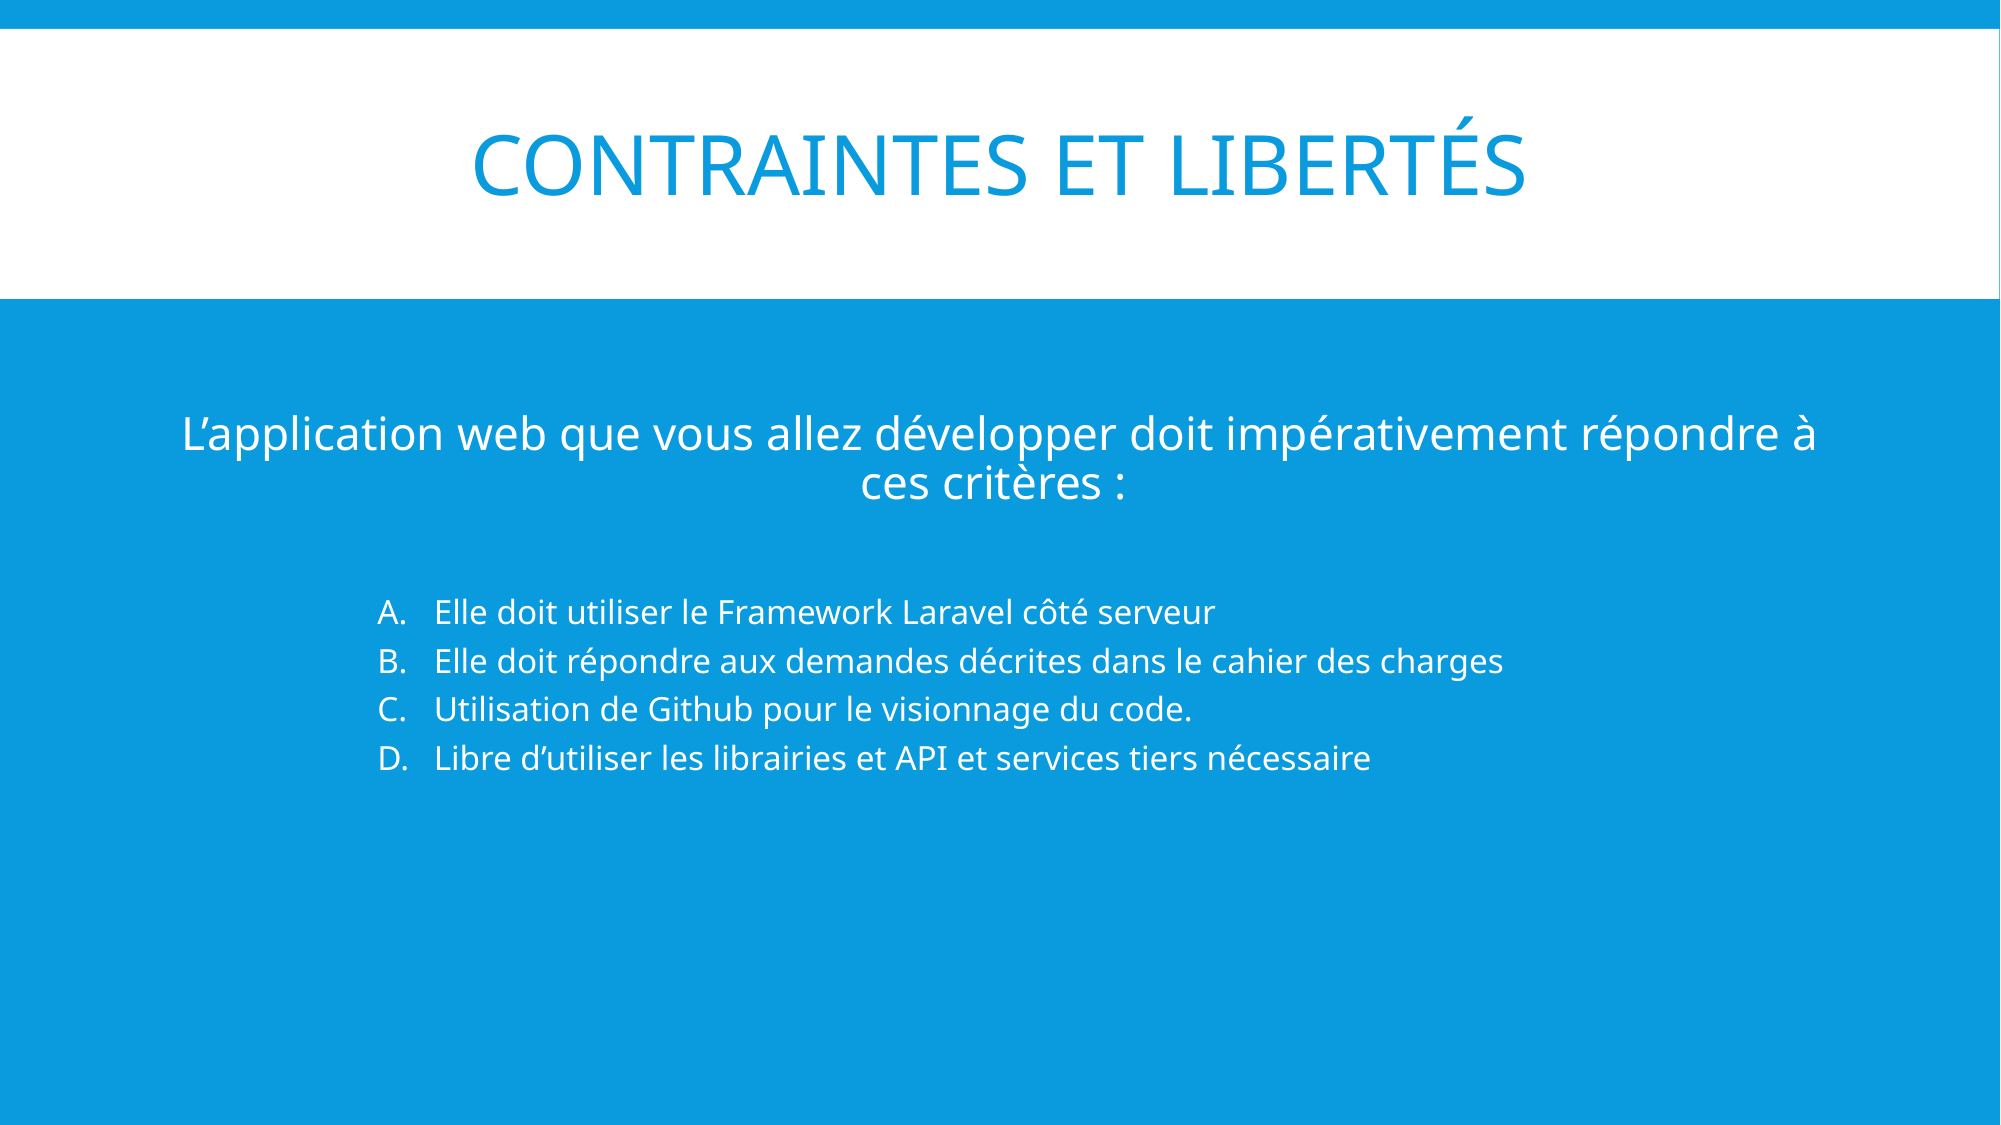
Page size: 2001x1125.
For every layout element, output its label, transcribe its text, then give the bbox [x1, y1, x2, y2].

list L’application web que vous allez développer doit impérativement répondre à ces critères : Elle doit utiliser le Framework Laravel côté serveur Elle doit répondre aux demandes décrites dans le cahier des charges Utilisation de Github pour le visionnage du code. Libre d’utiliser les librairies et API et services tiers nécessaire [137, 240, 1863, 931]
title Contraintes et libertés [197, 46, 1803, 240]
